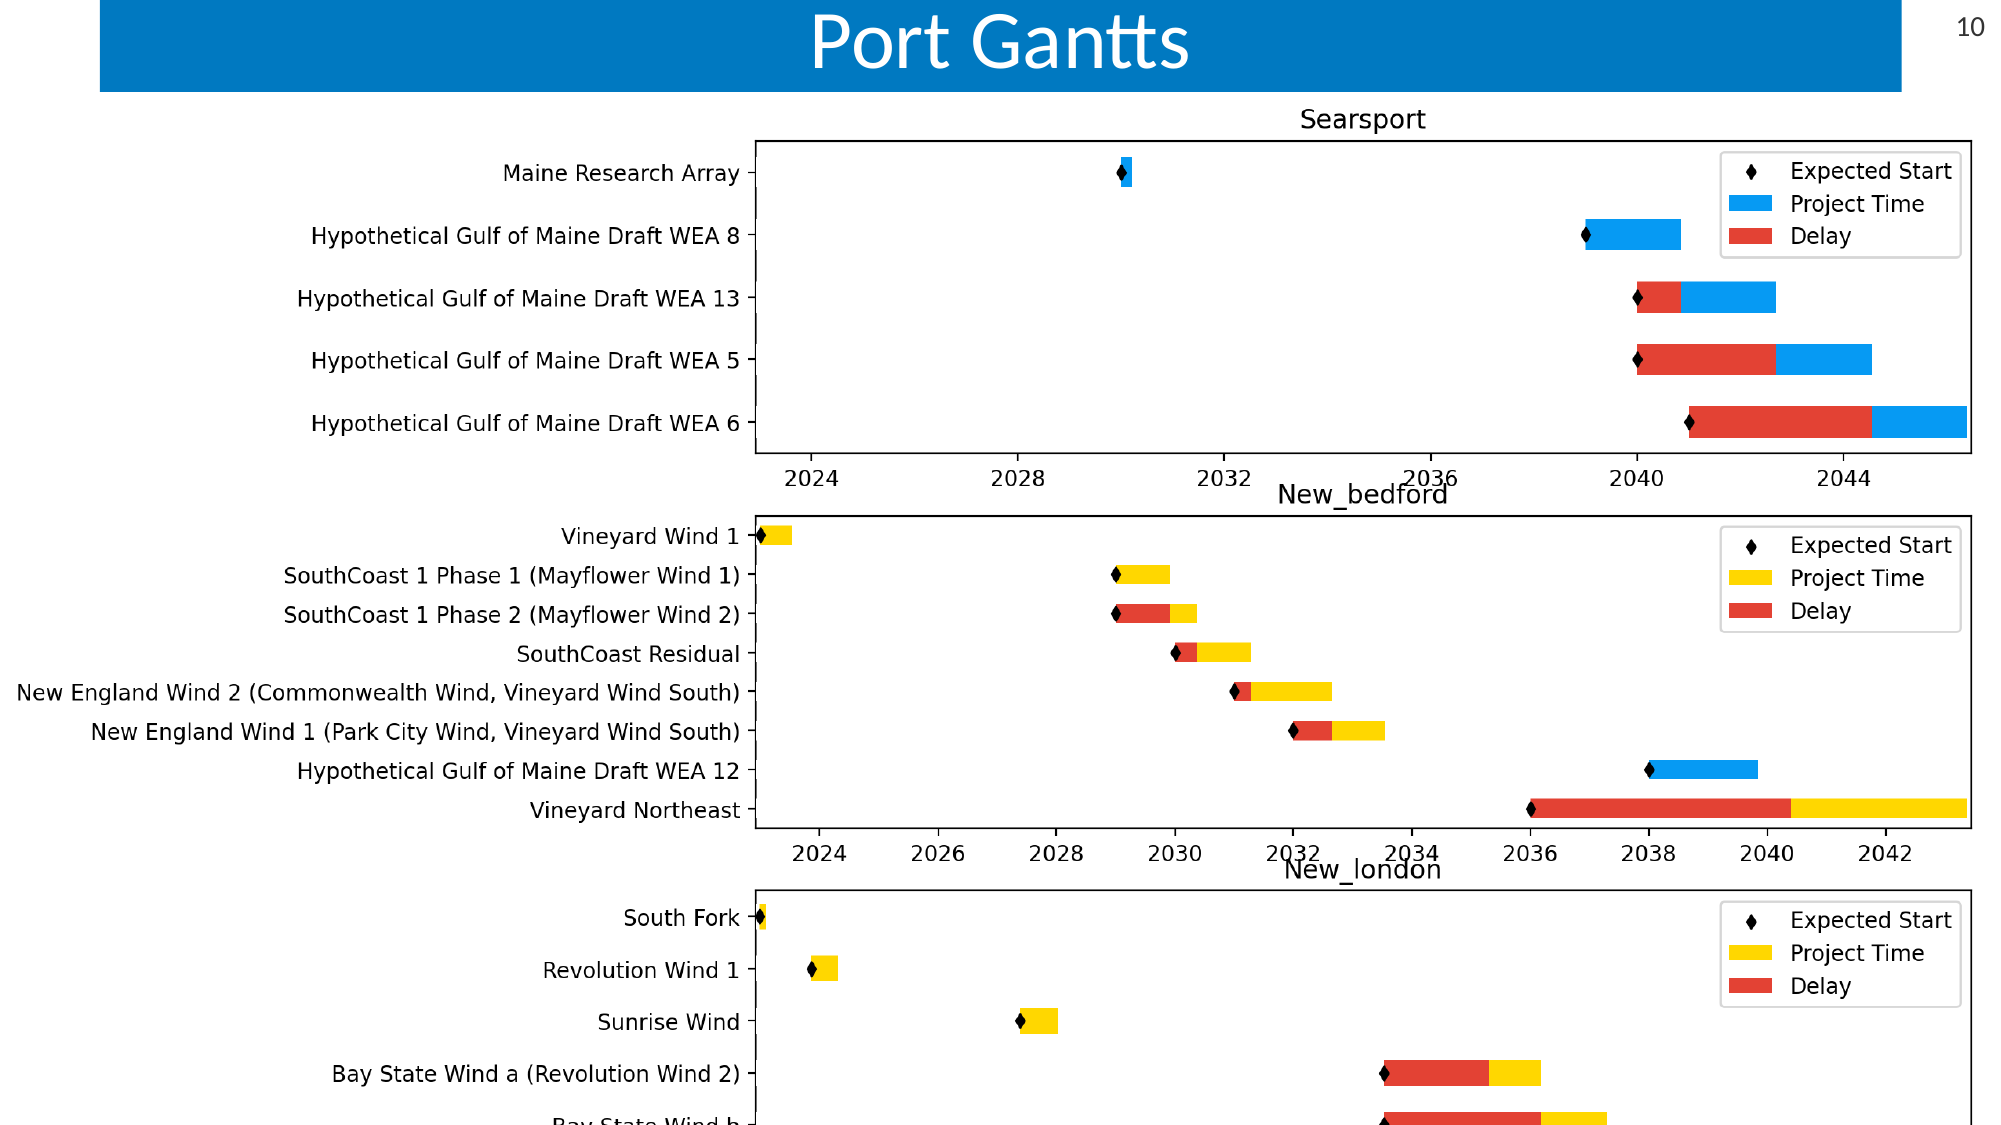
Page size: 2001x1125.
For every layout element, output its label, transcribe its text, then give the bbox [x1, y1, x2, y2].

title Port Gantts [99, 0, 1902, 89]
picture [0, 92, 2000, 1125]
